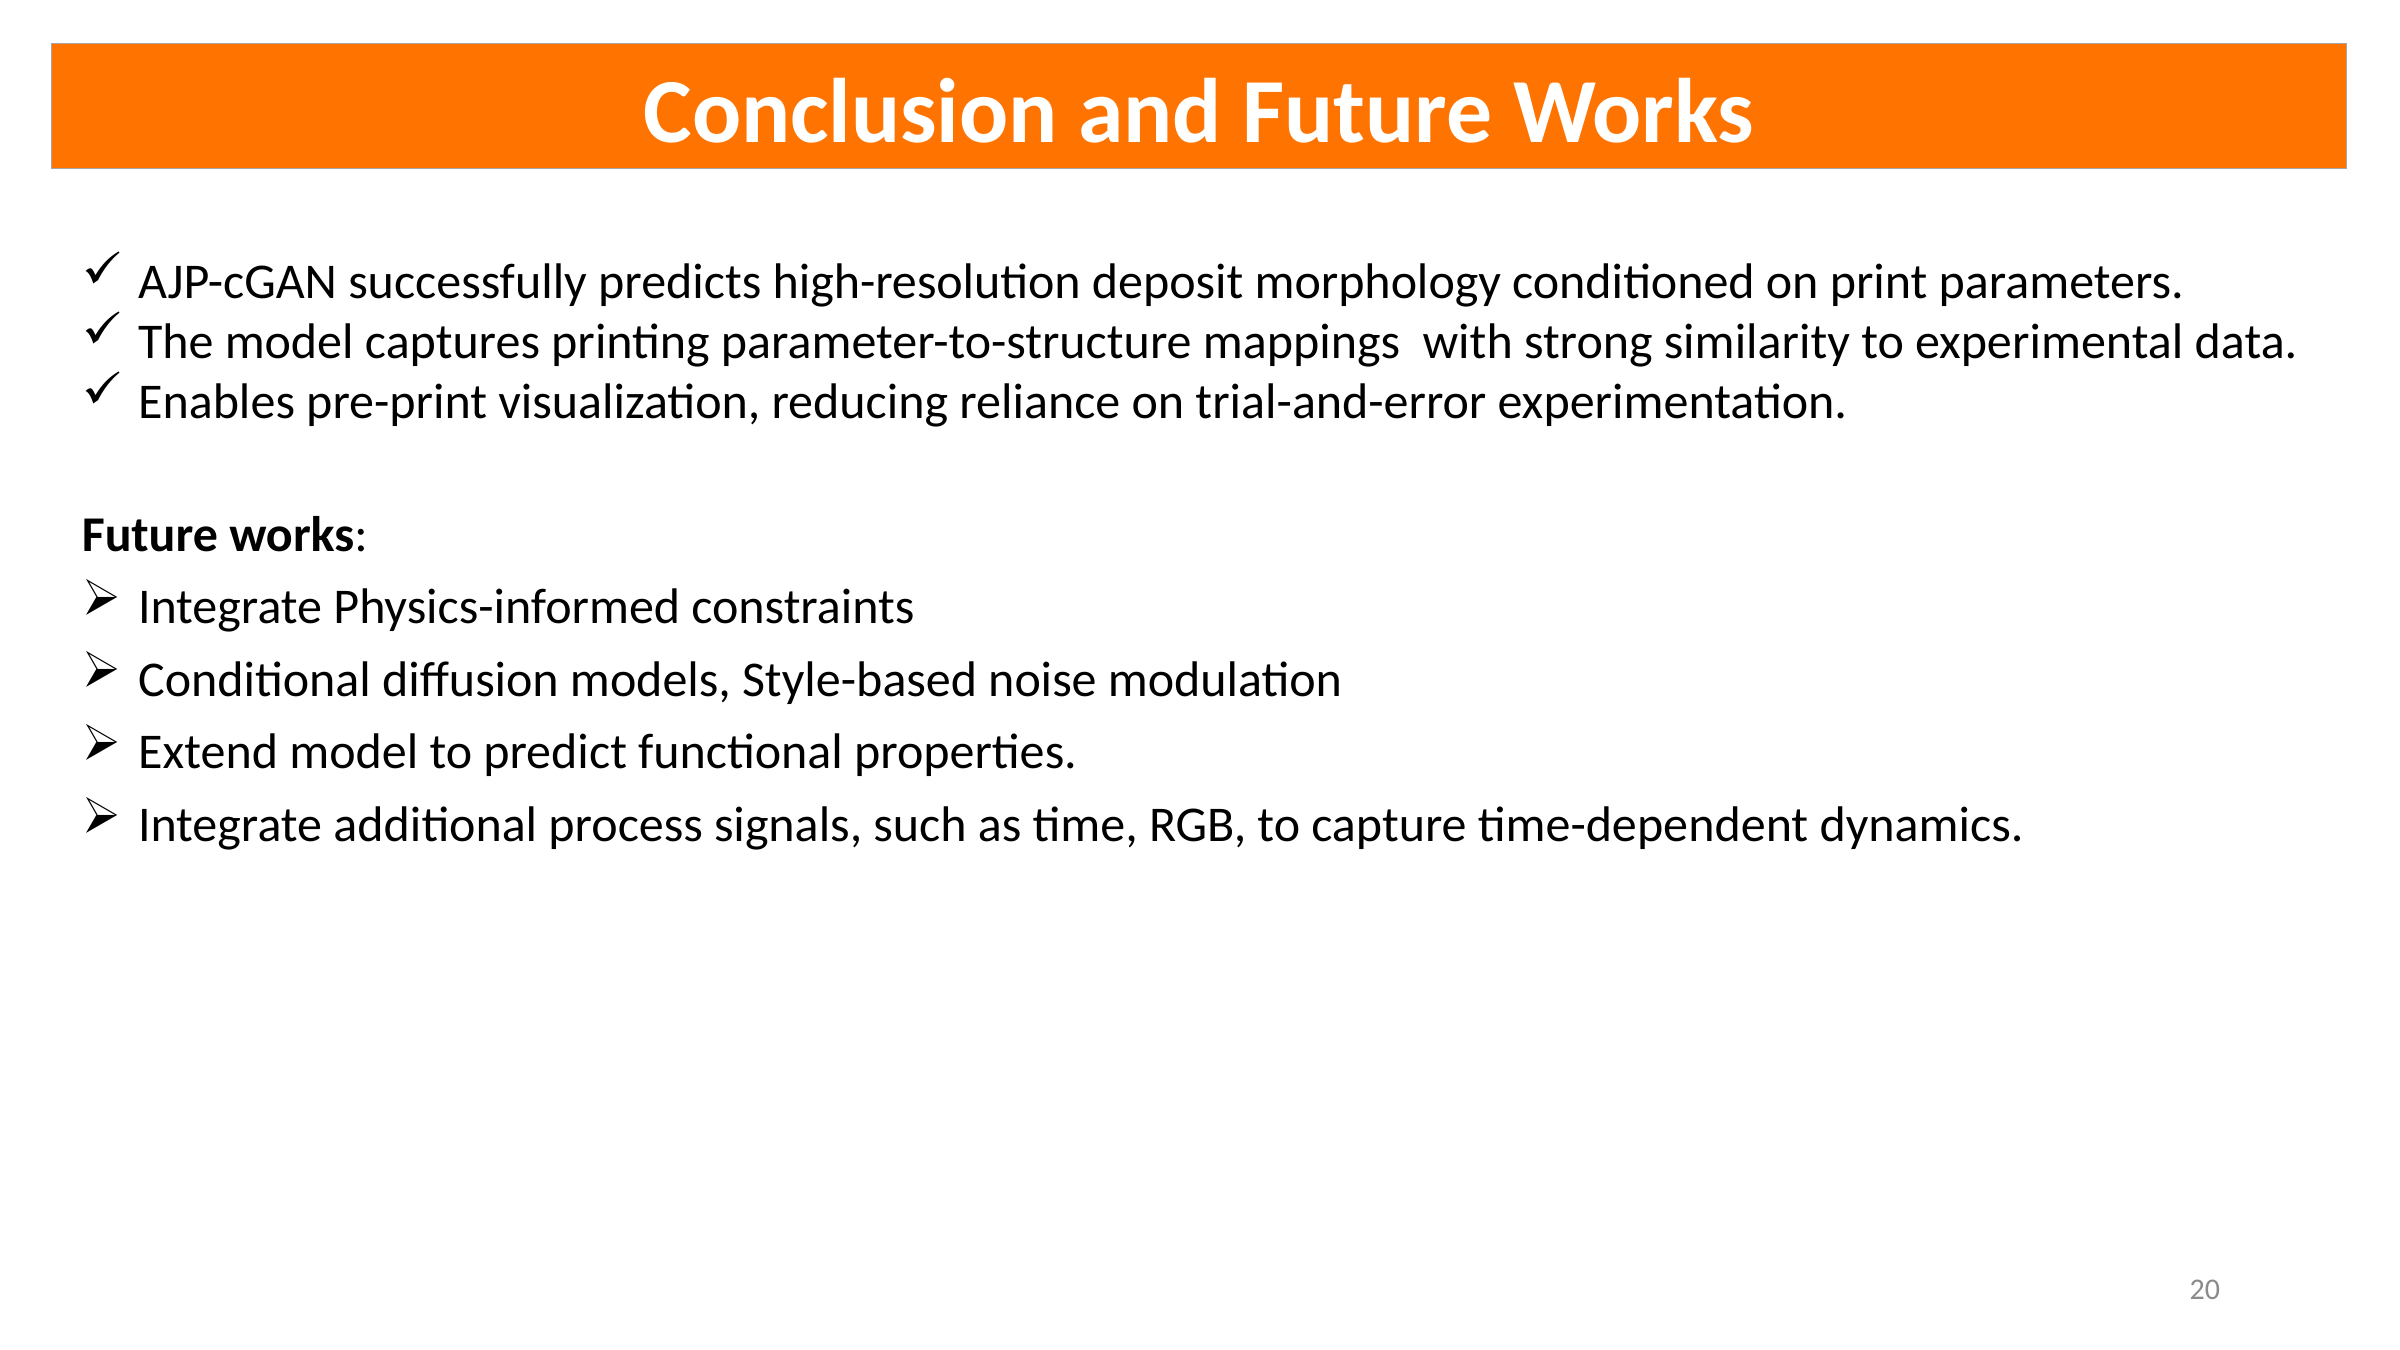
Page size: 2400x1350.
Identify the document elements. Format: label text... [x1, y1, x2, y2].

text_box Conclusion and Future Works [51, 43, 2347, 169]
text_box AJP-cGAN successfully predicts high-resolution deposit morphology conditioned on print parameters. The model captures printing parameter-to-structure mappings with strong similarity to experimental data. Enables pre-print visualization, reducing reliance on trial-and-error experimentation. Future works: Integrate Physics-informed constraints Conditional diffusion models, Style-based noise modulation Extend model to predict functional properties. Integrate additional process signals, such as time, RGB, to capture time-dependent dynamics. [51, 233, 2347, 776]
slide_number 20 [1695, 1251, 2235, 1324]
